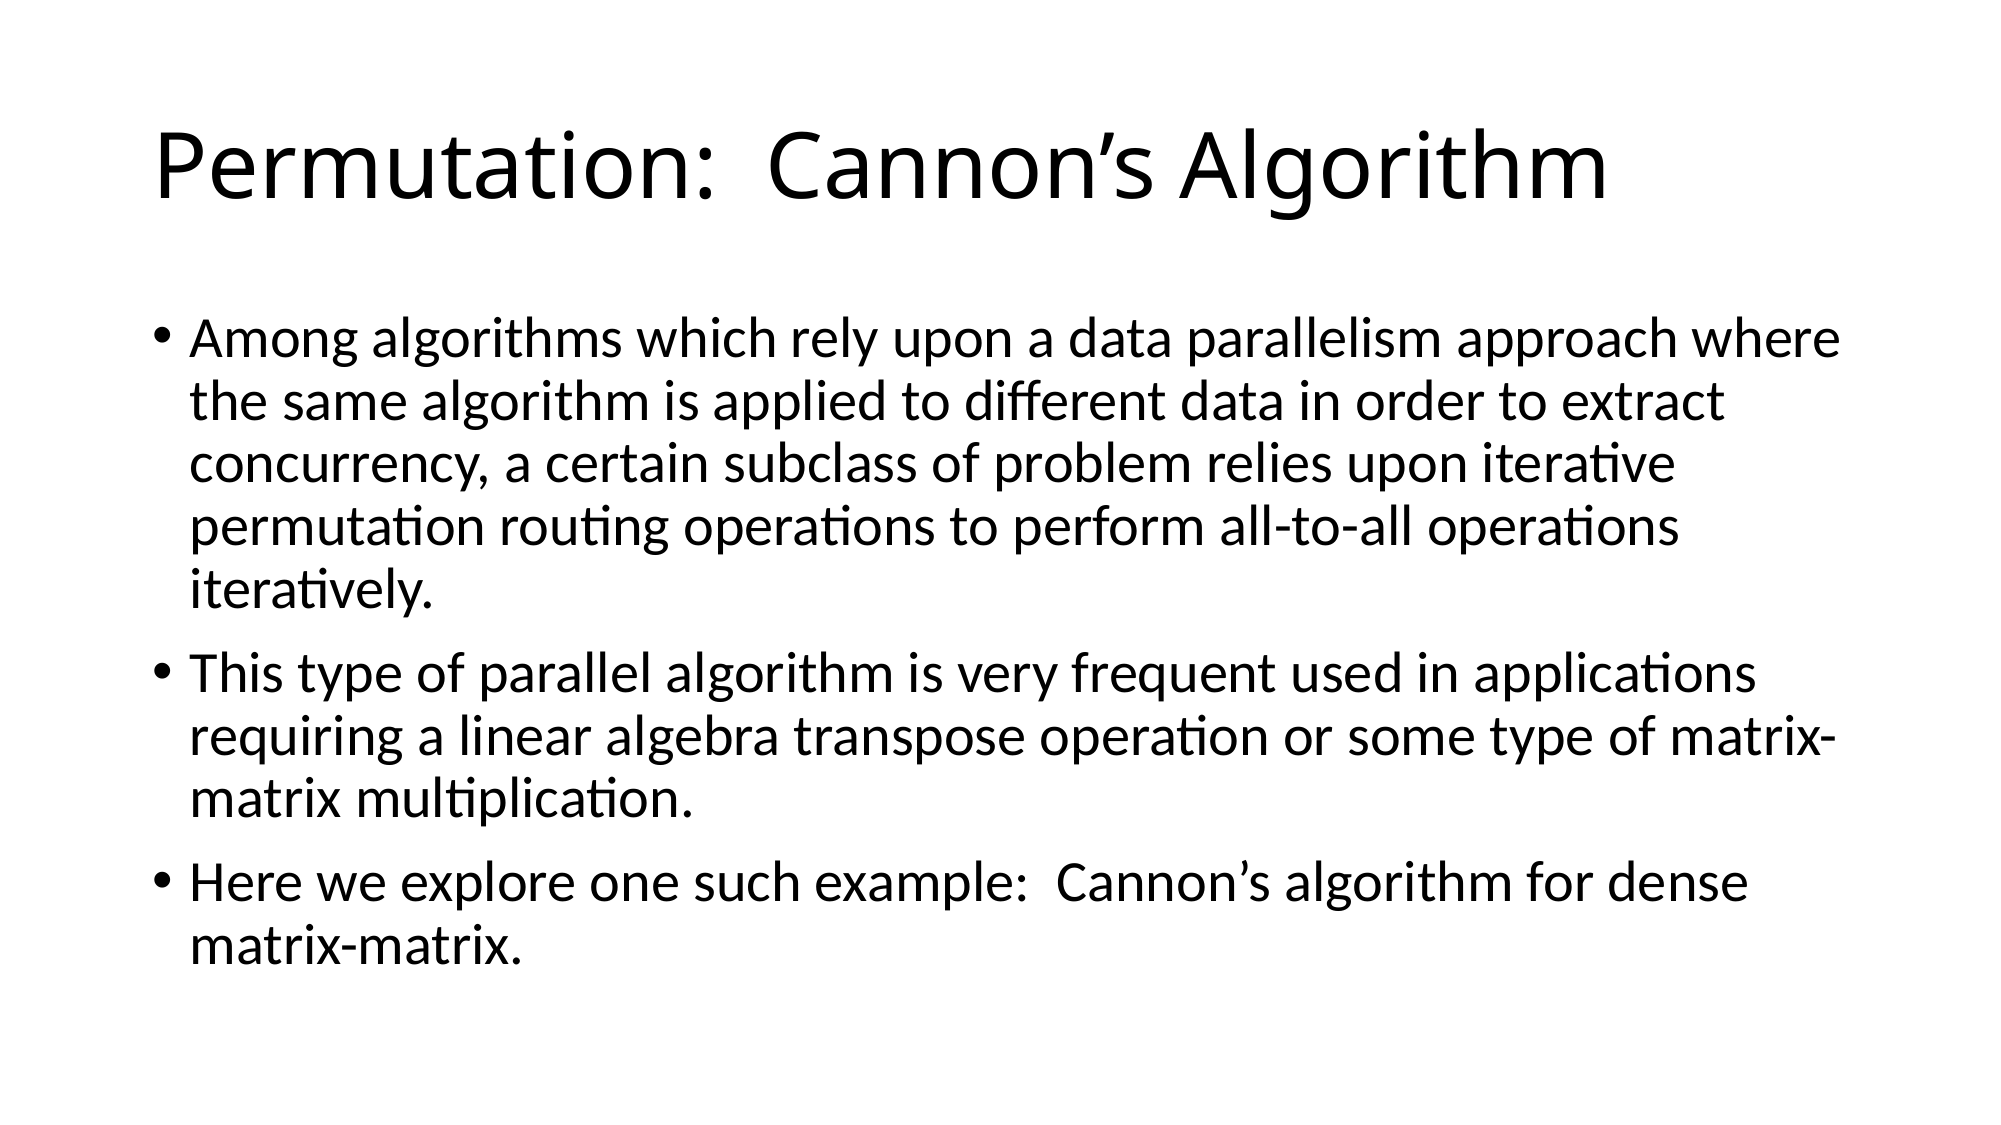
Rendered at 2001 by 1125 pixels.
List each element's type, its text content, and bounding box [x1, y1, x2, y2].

list Among algorithms which rely upon a data parallelism approach where the same algorithm is applied to different data in order to extract concurrency, a certain subclass of problem relies upon iterative permutation routing operations to perform all-to-all operations iteratively. This type of parallel algorithm is very frequent used in applications requiring a linear algebra transpose operation or some type of matrix-matrix multiplication. Here we explore one such example: Cannon’s algorithm for dense matrix-matrix. [137, 299, 1863, 1014]
title Permutation: Cannon’s Algorithm [137, 59, 1863, 278]
